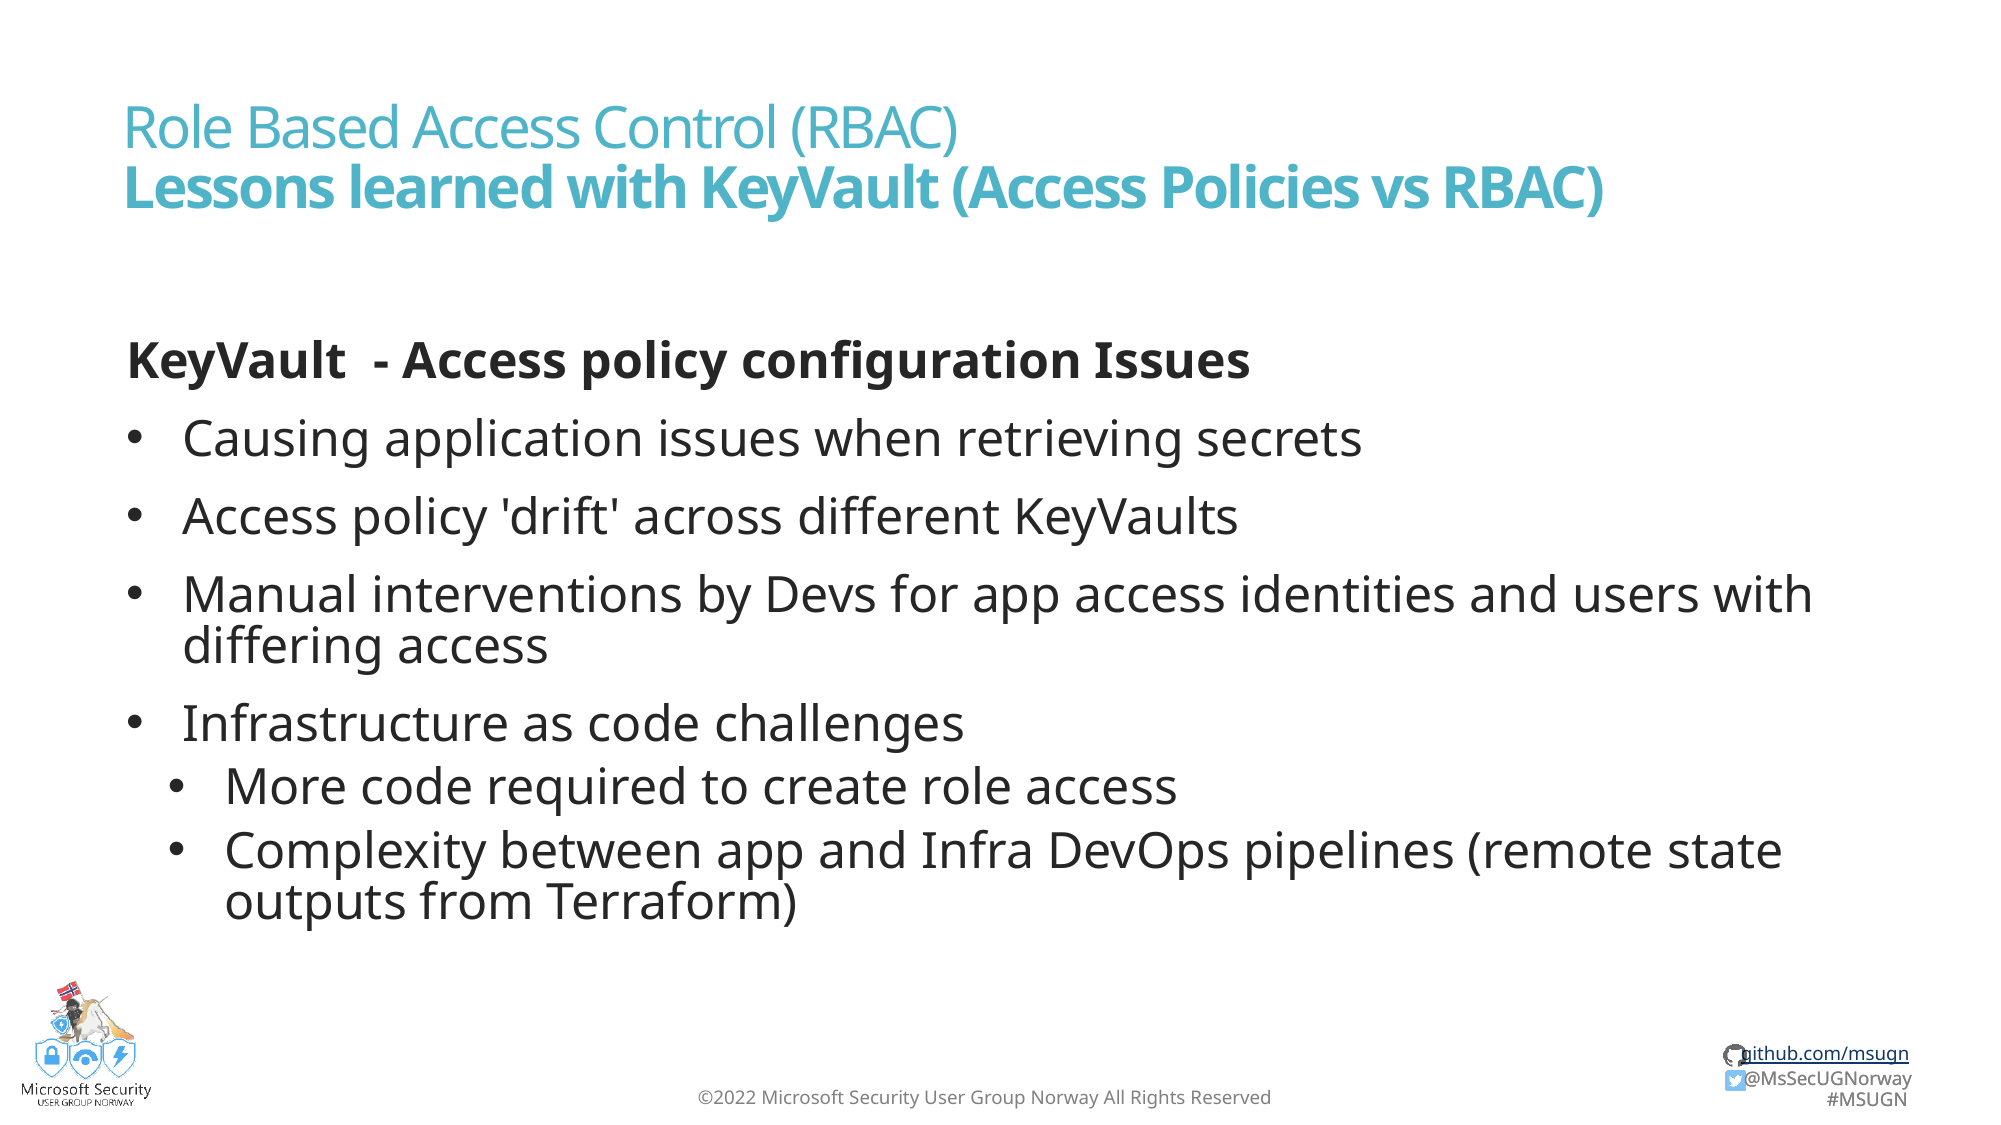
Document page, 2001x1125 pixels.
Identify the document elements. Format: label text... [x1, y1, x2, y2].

table_cell 30 Days (AAD P1) [1723, 1043, 1747, 1067]
picture [1741, 1050, 1747, 1060]
title Role Based Access Control (RBAC) Lessons learned with KeyVault (Access Policies vs RBAC) [107, 81, 1875, 354]
text_box Generation 1 [1725, 1070, 1746, 1091]
list KeyVault - Access policy configuration Issues Causing application issues when retrieving secrets Access policy 'drift' across different KeyVaults Manual interventions by Devs for app access identities and users with differing access Infrastructure as code challenges More code required to create role access Complexity between app and Infra DevOps pipelines (remote state outputs from Terraform) [111, 329, 1876, 948]
